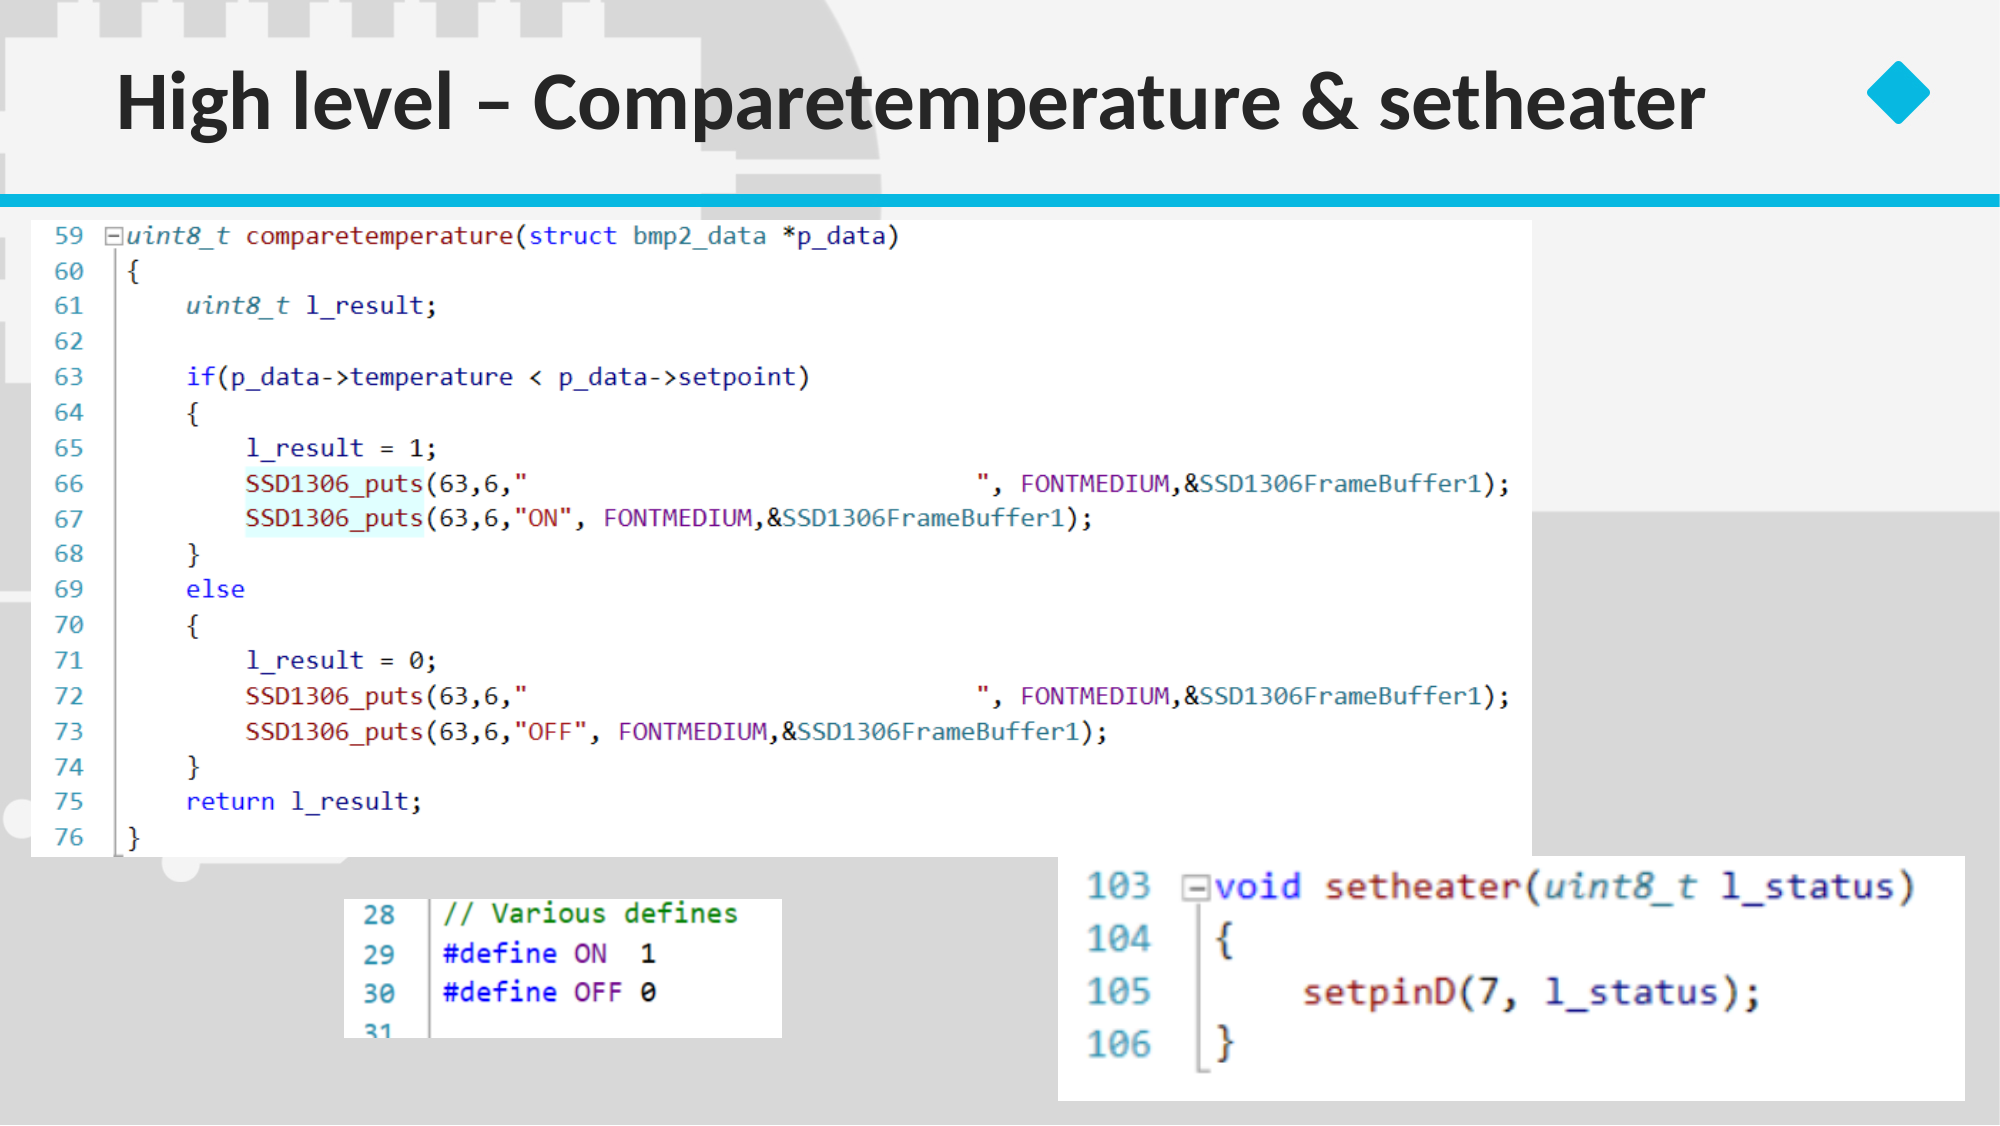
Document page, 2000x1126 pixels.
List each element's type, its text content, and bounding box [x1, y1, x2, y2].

title High level – Comparetemperature & setheater [99, 31, 1900, 163]
picture [0, 0, 2000, 193]
picture [0, 208, 2000, 1125]
